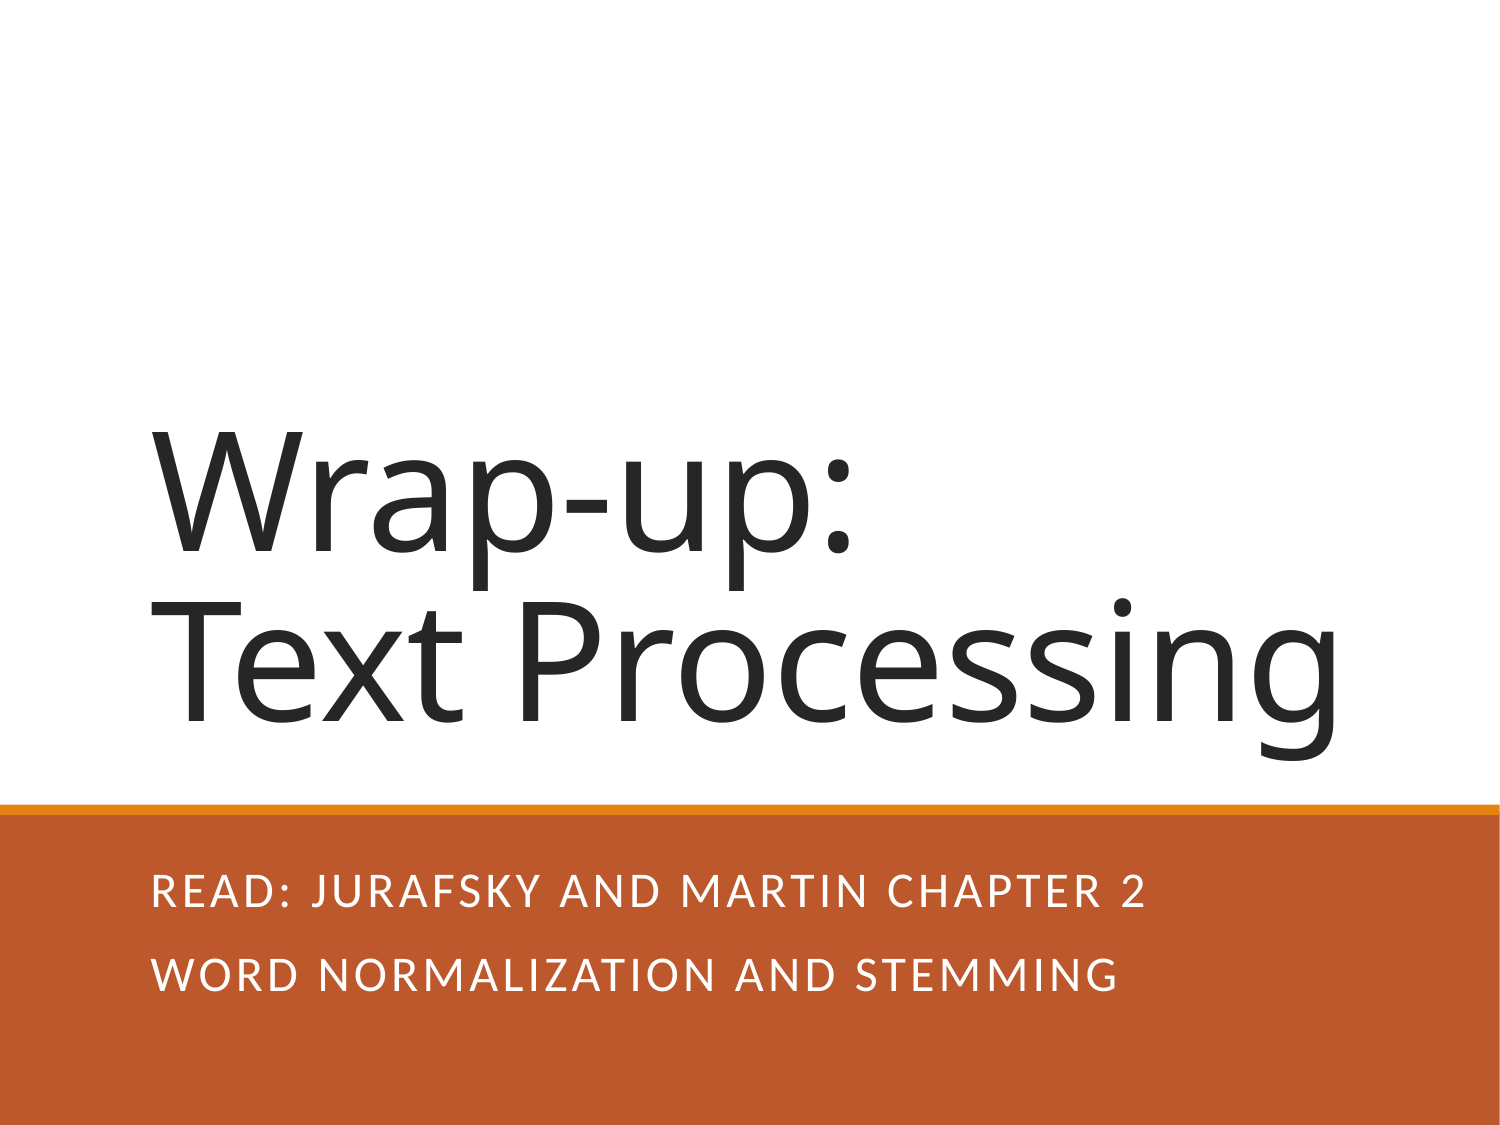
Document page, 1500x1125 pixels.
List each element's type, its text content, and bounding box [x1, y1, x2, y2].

text_box [0, 803, 1500, 816]
text_box [0, 816, 1500, 1125]
subtitle Read: Jurafsky and Martin Chapter 2 Word Normalization and Stemming [135, 857, 1373, 1045]
title Wrap-up: Text Processing [135, 124, 1373, 763]
text_box [0, 0, 1500, 803]
